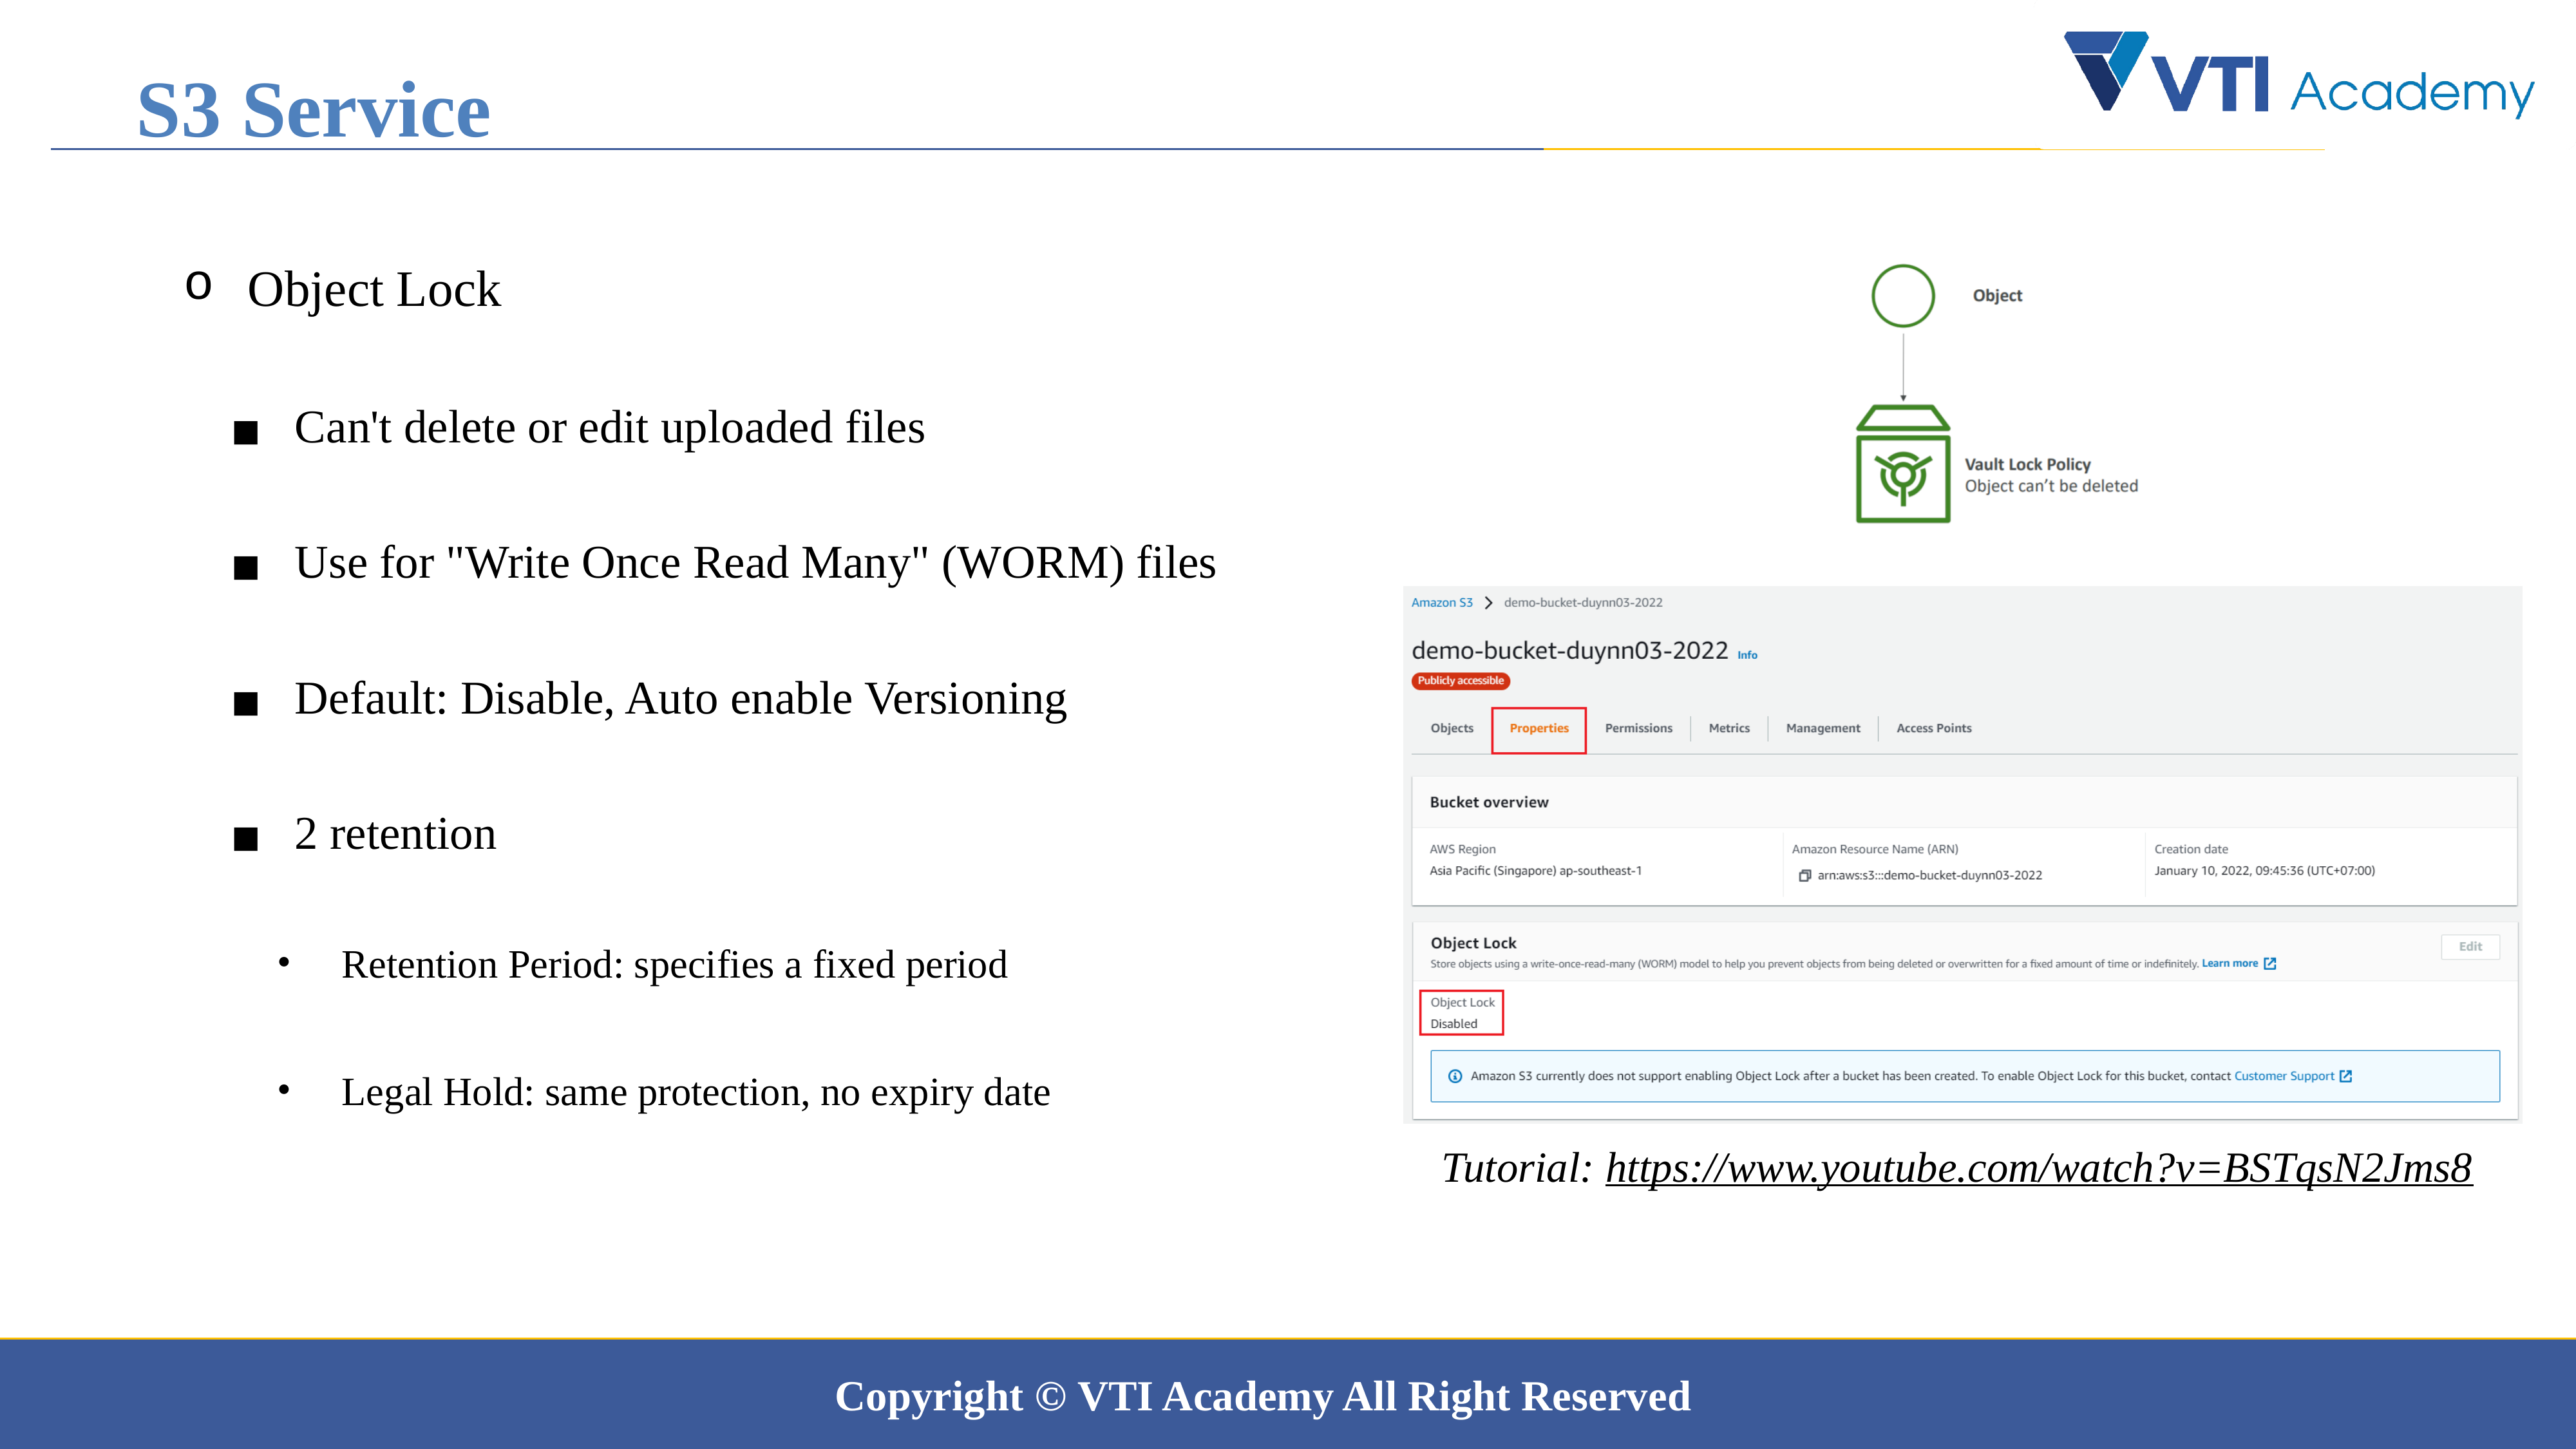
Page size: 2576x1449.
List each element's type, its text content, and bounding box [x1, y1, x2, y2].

picture [2034, 0, 2576, 149]
text_box Tutorial: https://www.youtube.com/watch?v=BSTqsN2Jms8 [1377, 1133, 2549, 1195]
picture [1839, 250, 2141, 529]
text_box Object Lock Can't delete or edit uploaded files Use for "Write Once Read Many" (WORM) files Default: Disable, Auto enable Versioning 2 retention Retention Period: specifies a fixed period Legal Hold: same protection, no expiry date [126, 250, 1342, 1313]
text_box S3 Service [126, 60, 640, 149]
picture [1403, 586, 2523, 1124]
